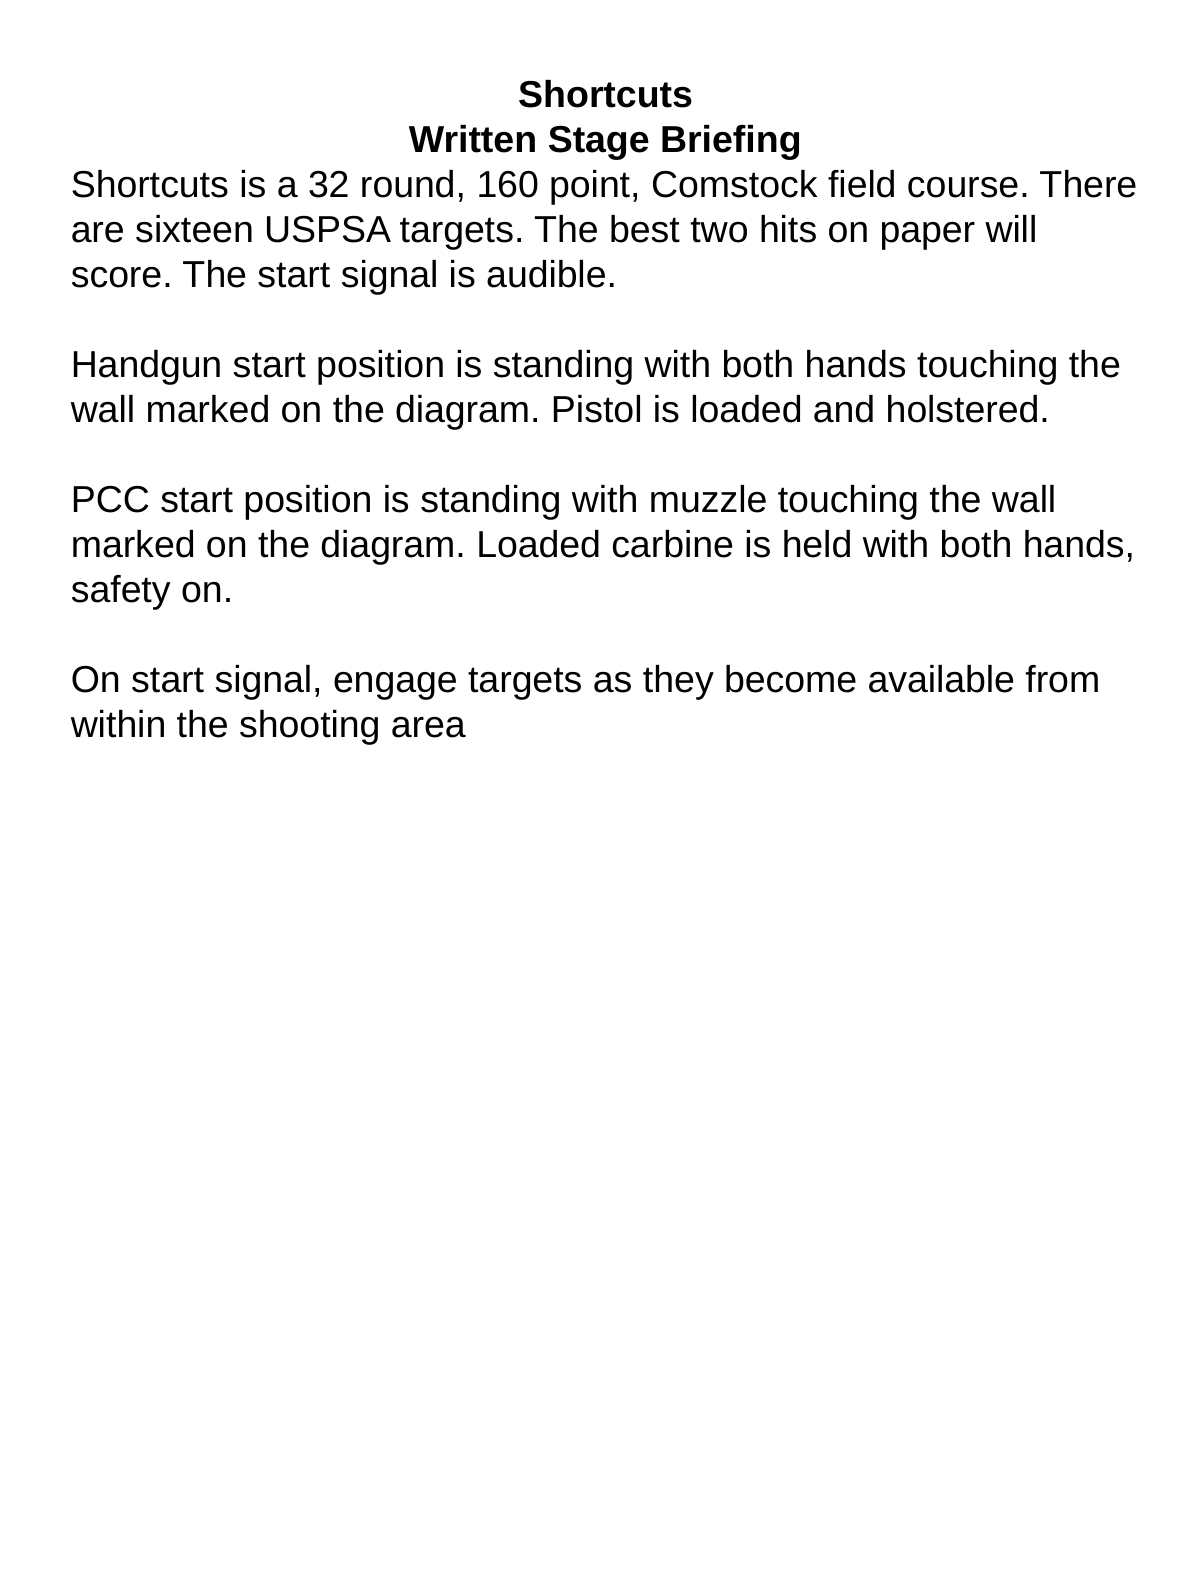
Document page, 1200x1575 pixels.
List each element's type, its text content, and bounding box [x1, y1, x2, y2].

text_box Shortcuts Written Stage Briefing Shortcuts is a 32 round, 160 point, Comstock field course. There are sixteen USPSA targets. The best two hits on paper will score. The start signal is audible. Handgun start position is standing with both hands touching the wall marked on the diagram. Pistol is loaded and holstered. PCC start position is standing with muzzle touching the wall marked on the diagram. Loaded carbine is held with both hands, safety on. On start signal, engage targets as they become available from within the shooting area [56, 63, 1156, 753]
